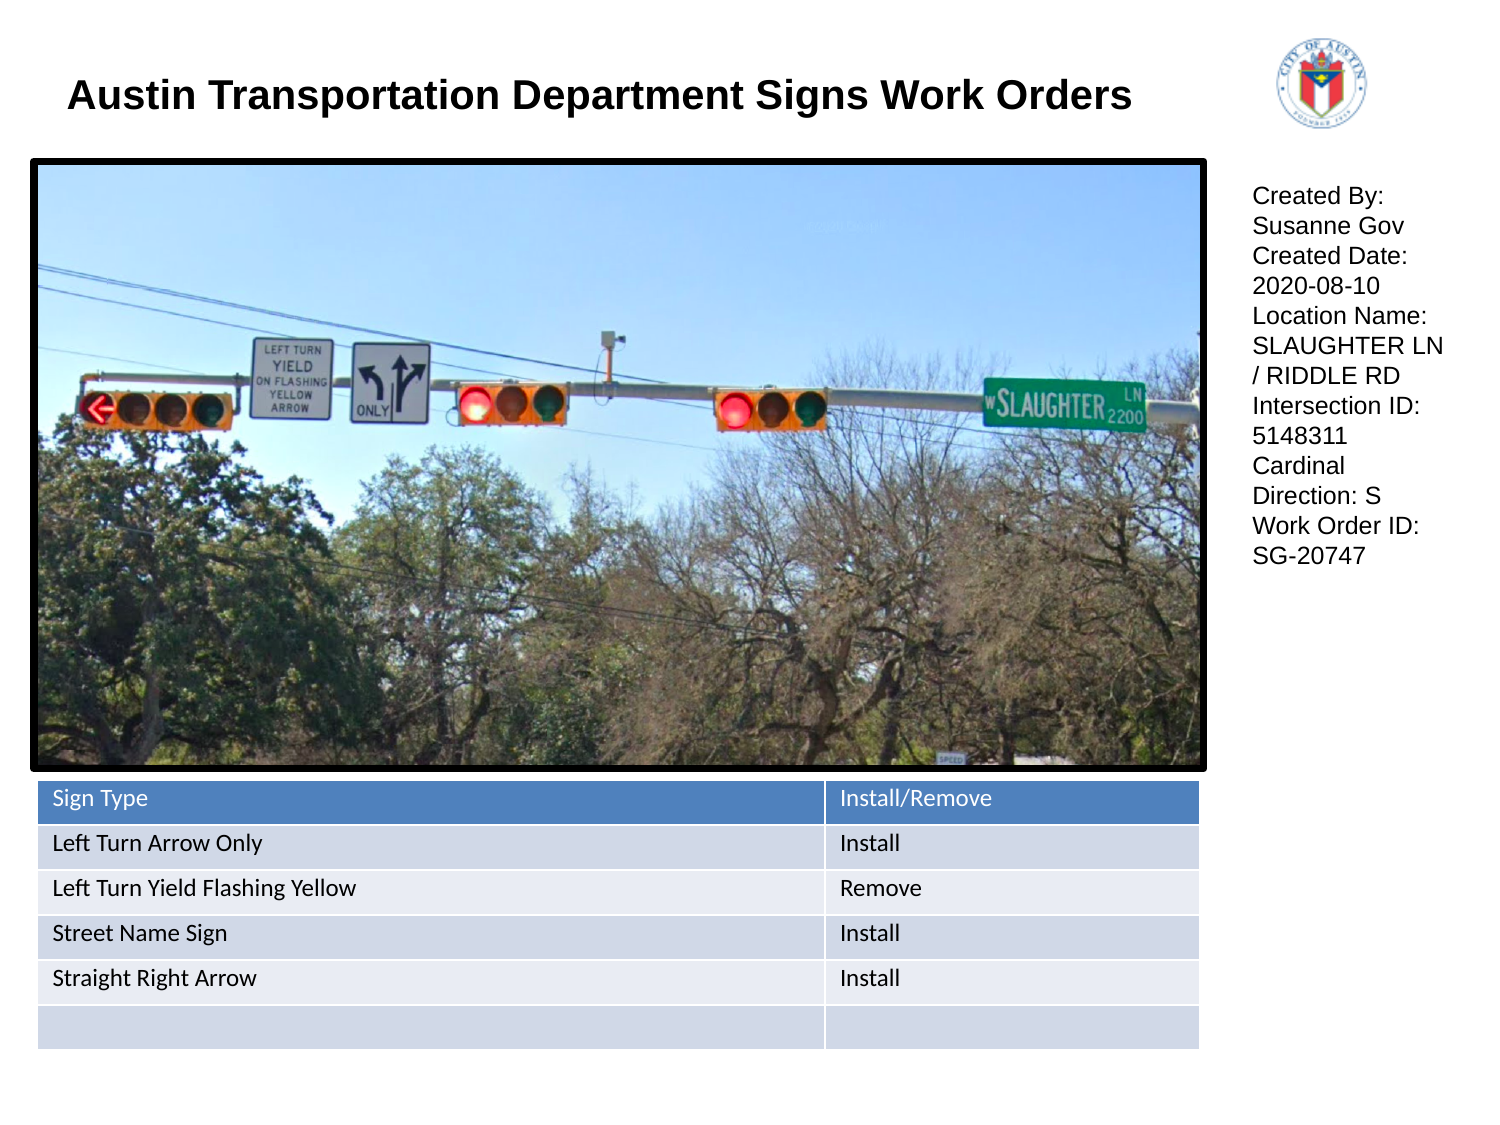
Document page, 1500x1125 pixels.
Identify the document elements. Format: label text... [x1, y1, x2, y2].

table_cell [826, 1006, 1199, 1049]
table_cell [38, 1006, 824, 1049]
table_cell Install [826, 961, 1199, 1004]
text_box Austin Transportation Department Signs Work Orders [51, 60, 1149, 125]
table_cell Street Name Sign [38, 916, 824, 959]
table_header Install/Remove [826, 781, 1199, 824]
text_box Created By: Susanne Gov Created Date: 2020-08-10 Location Name: SLAUGHTER LN / RIDDLE RD Intersection ID: 5148311 Cardinal Direction: S Work Order ID: SG-20747 [1237, 172, 1463, 577]
table_cell Install [826, 826, 1199, 869]
table_cell Install [826, 916, 1199, 959]
picture [1274, 37, 1369, 132]
table_cell Left Turn Arrow Only [38, 826, 824, 869]
table_header Sign Type [38, 781, 824, 824]
table_cell Remove [826, 871, 1199, 914]
table_cell Straight Right Arrow [38, 961, 824, 1004]
picture [37, 164, 1201, 766]
table_cell Left Turn Yield Flashing Yellow [38, 871, 824, 914]
